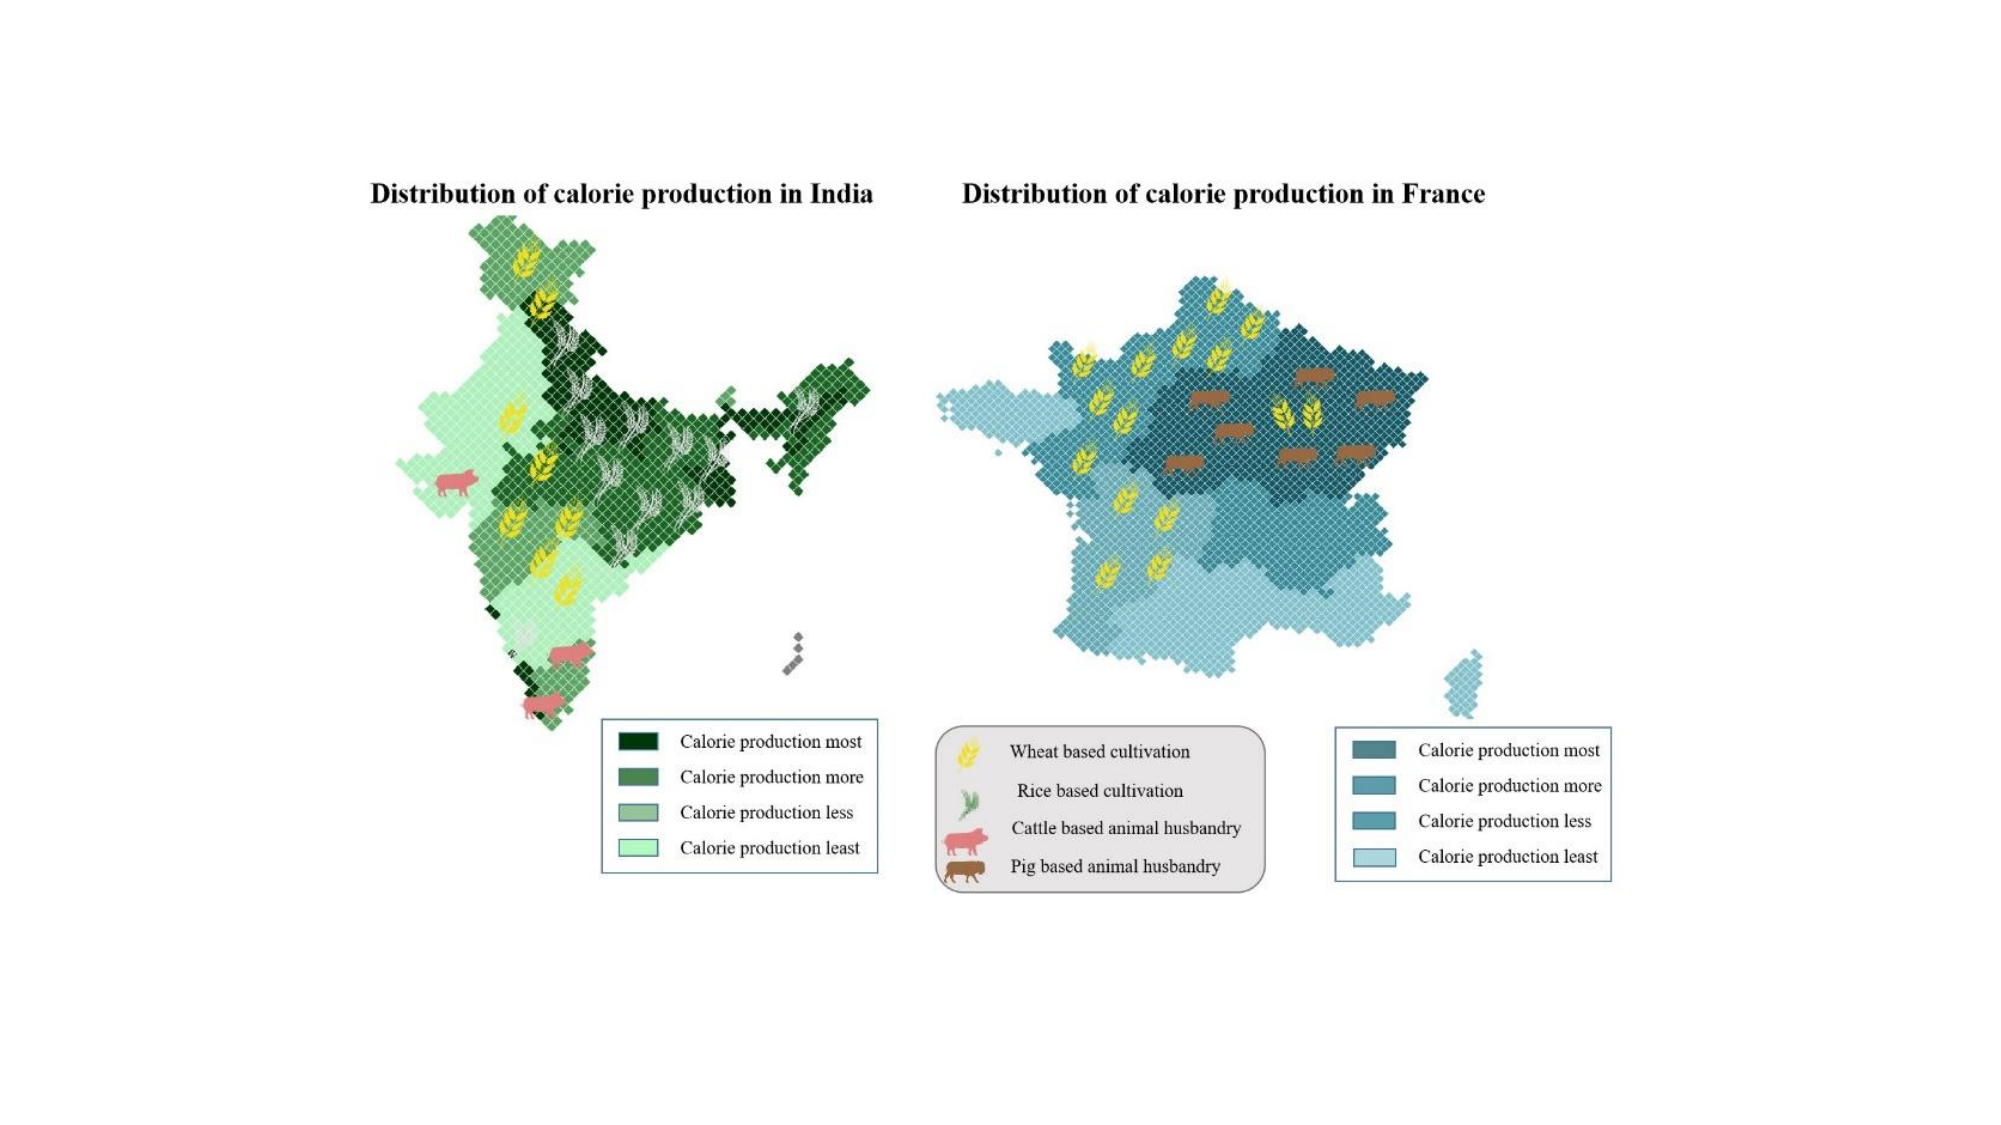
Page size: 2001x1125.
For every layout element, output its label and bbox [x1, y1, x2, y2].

picture [359, 170, 1669, 895]
